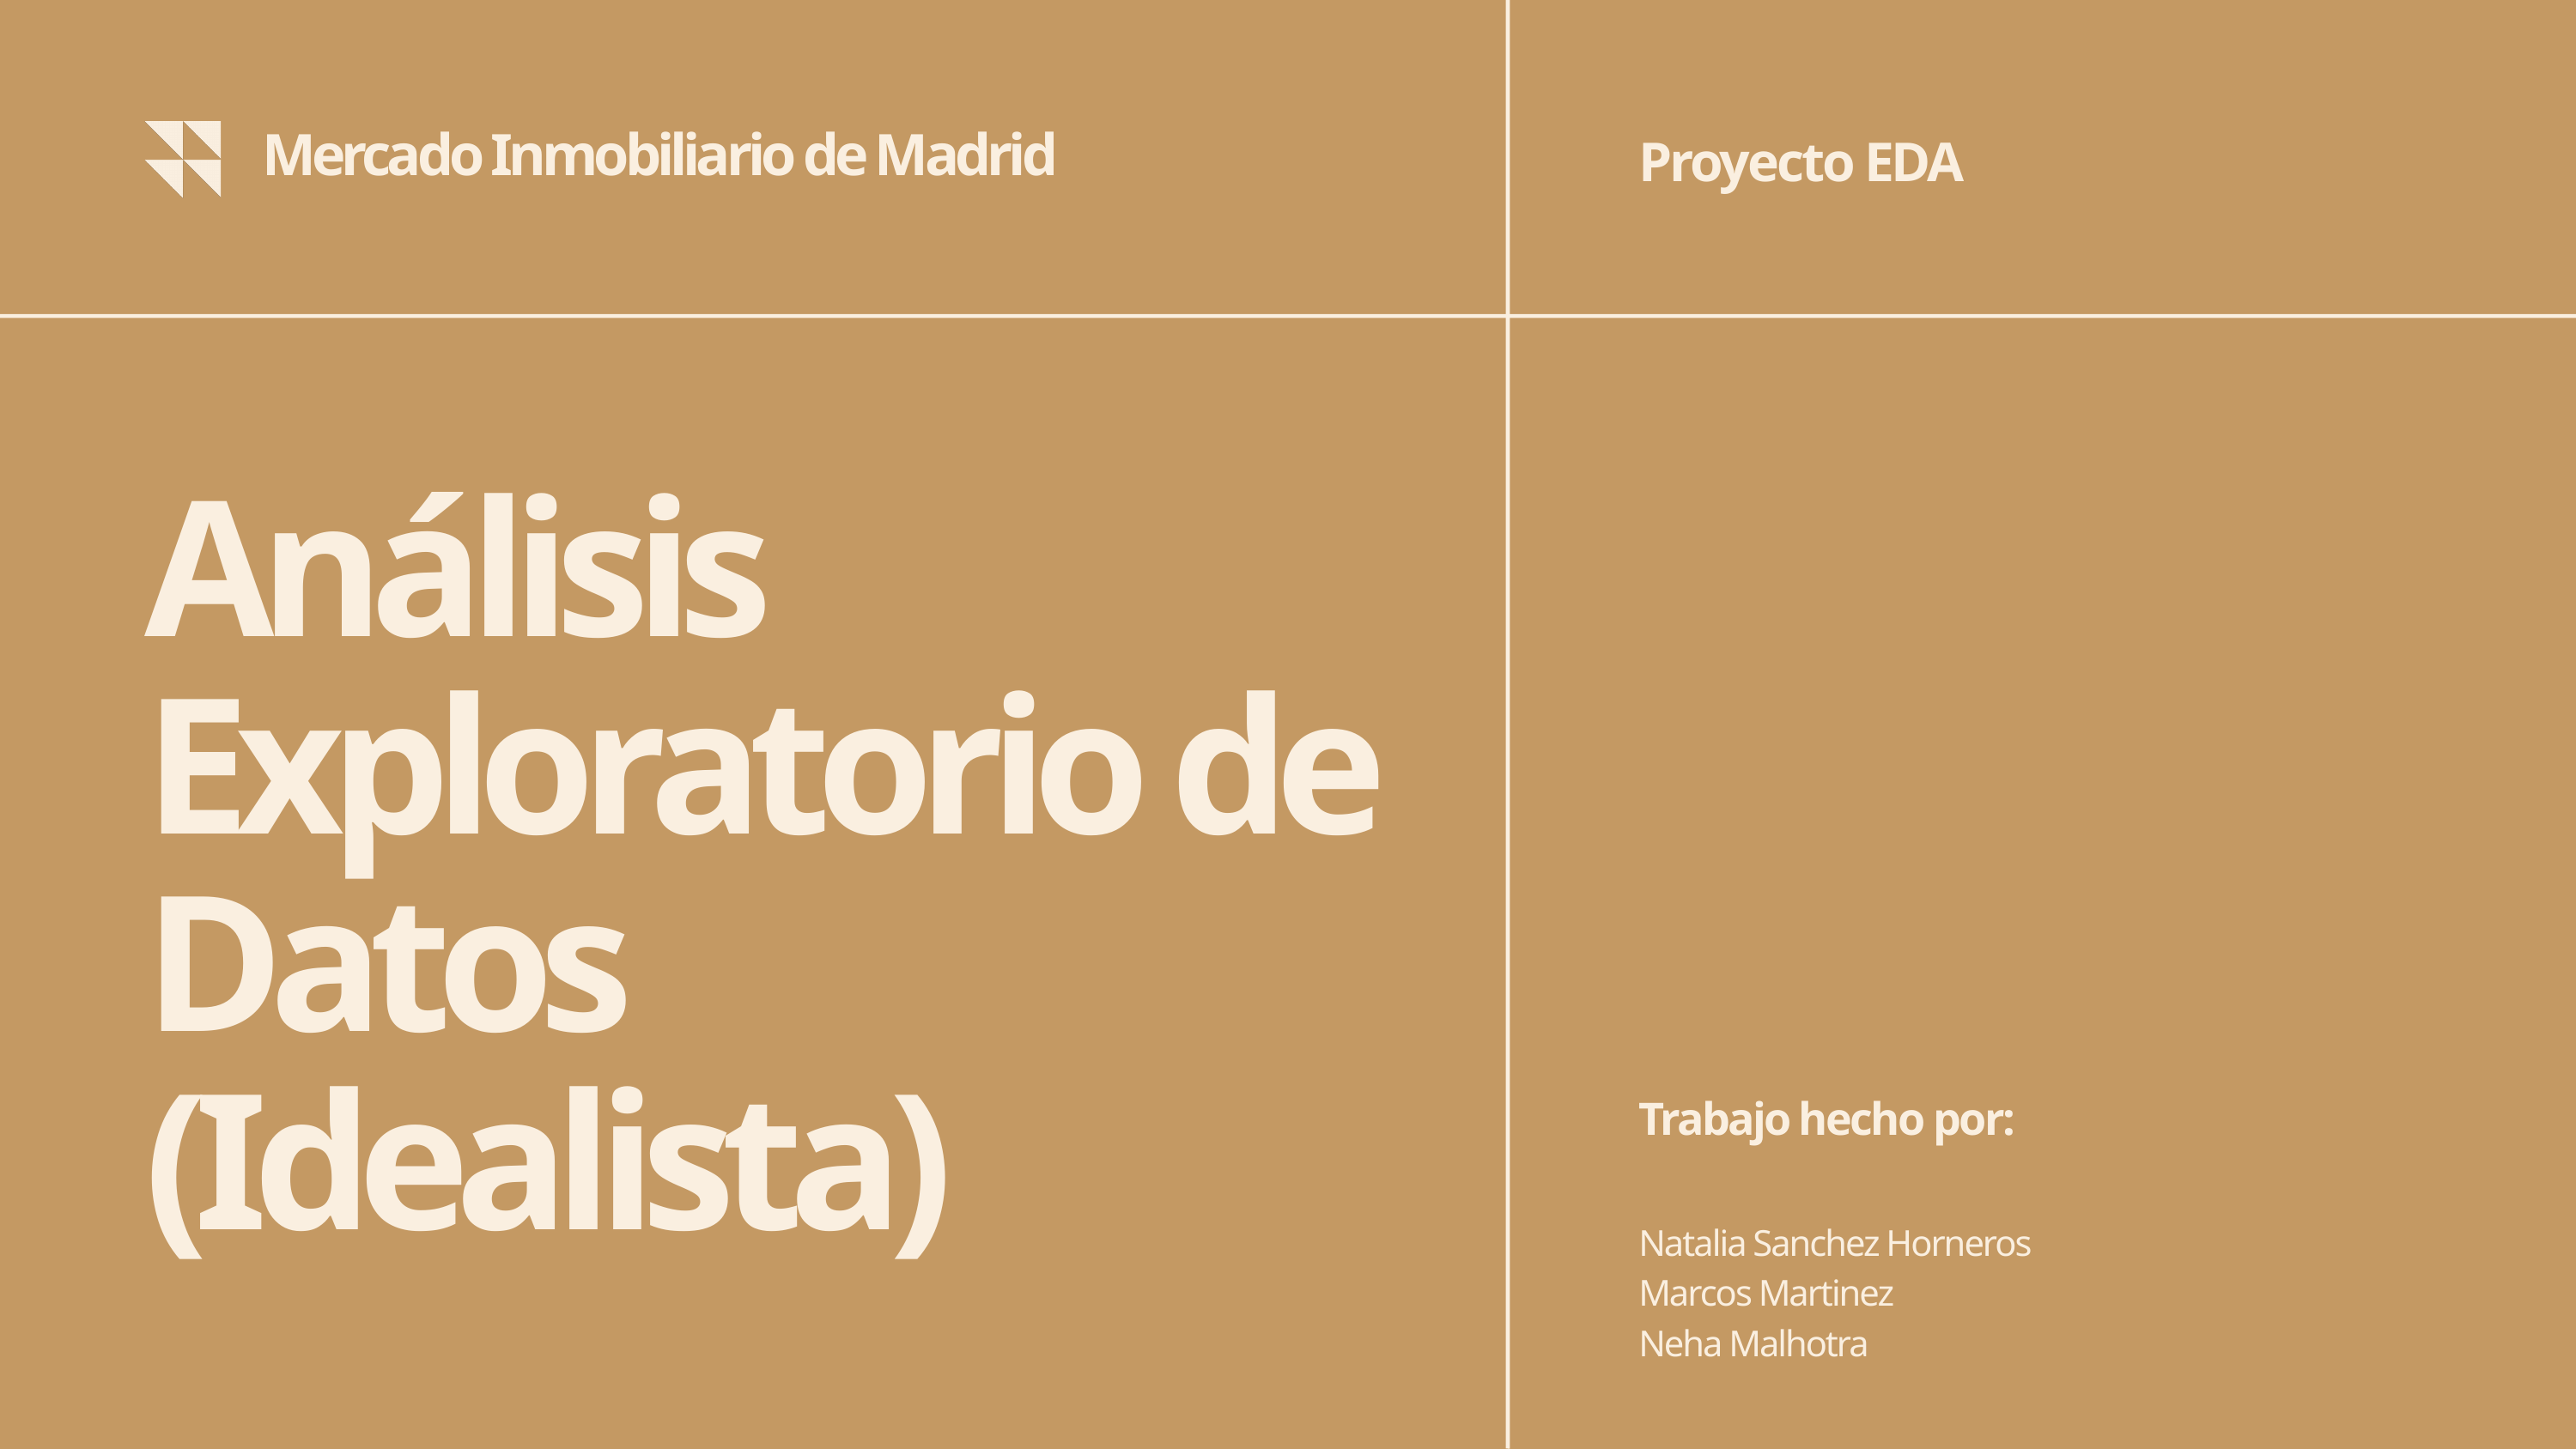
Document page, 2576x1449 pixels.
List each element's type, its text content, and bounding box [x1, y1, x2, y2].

text_box Análisis Exploratorio de Datos (Idealista) [144, 476, 1377, 1268]
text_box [1637, 1090, 2201, 1410]
text_box Proyecto EDA [1638, 128, 2451, 193]
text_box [144, 121, 1388, 198]
